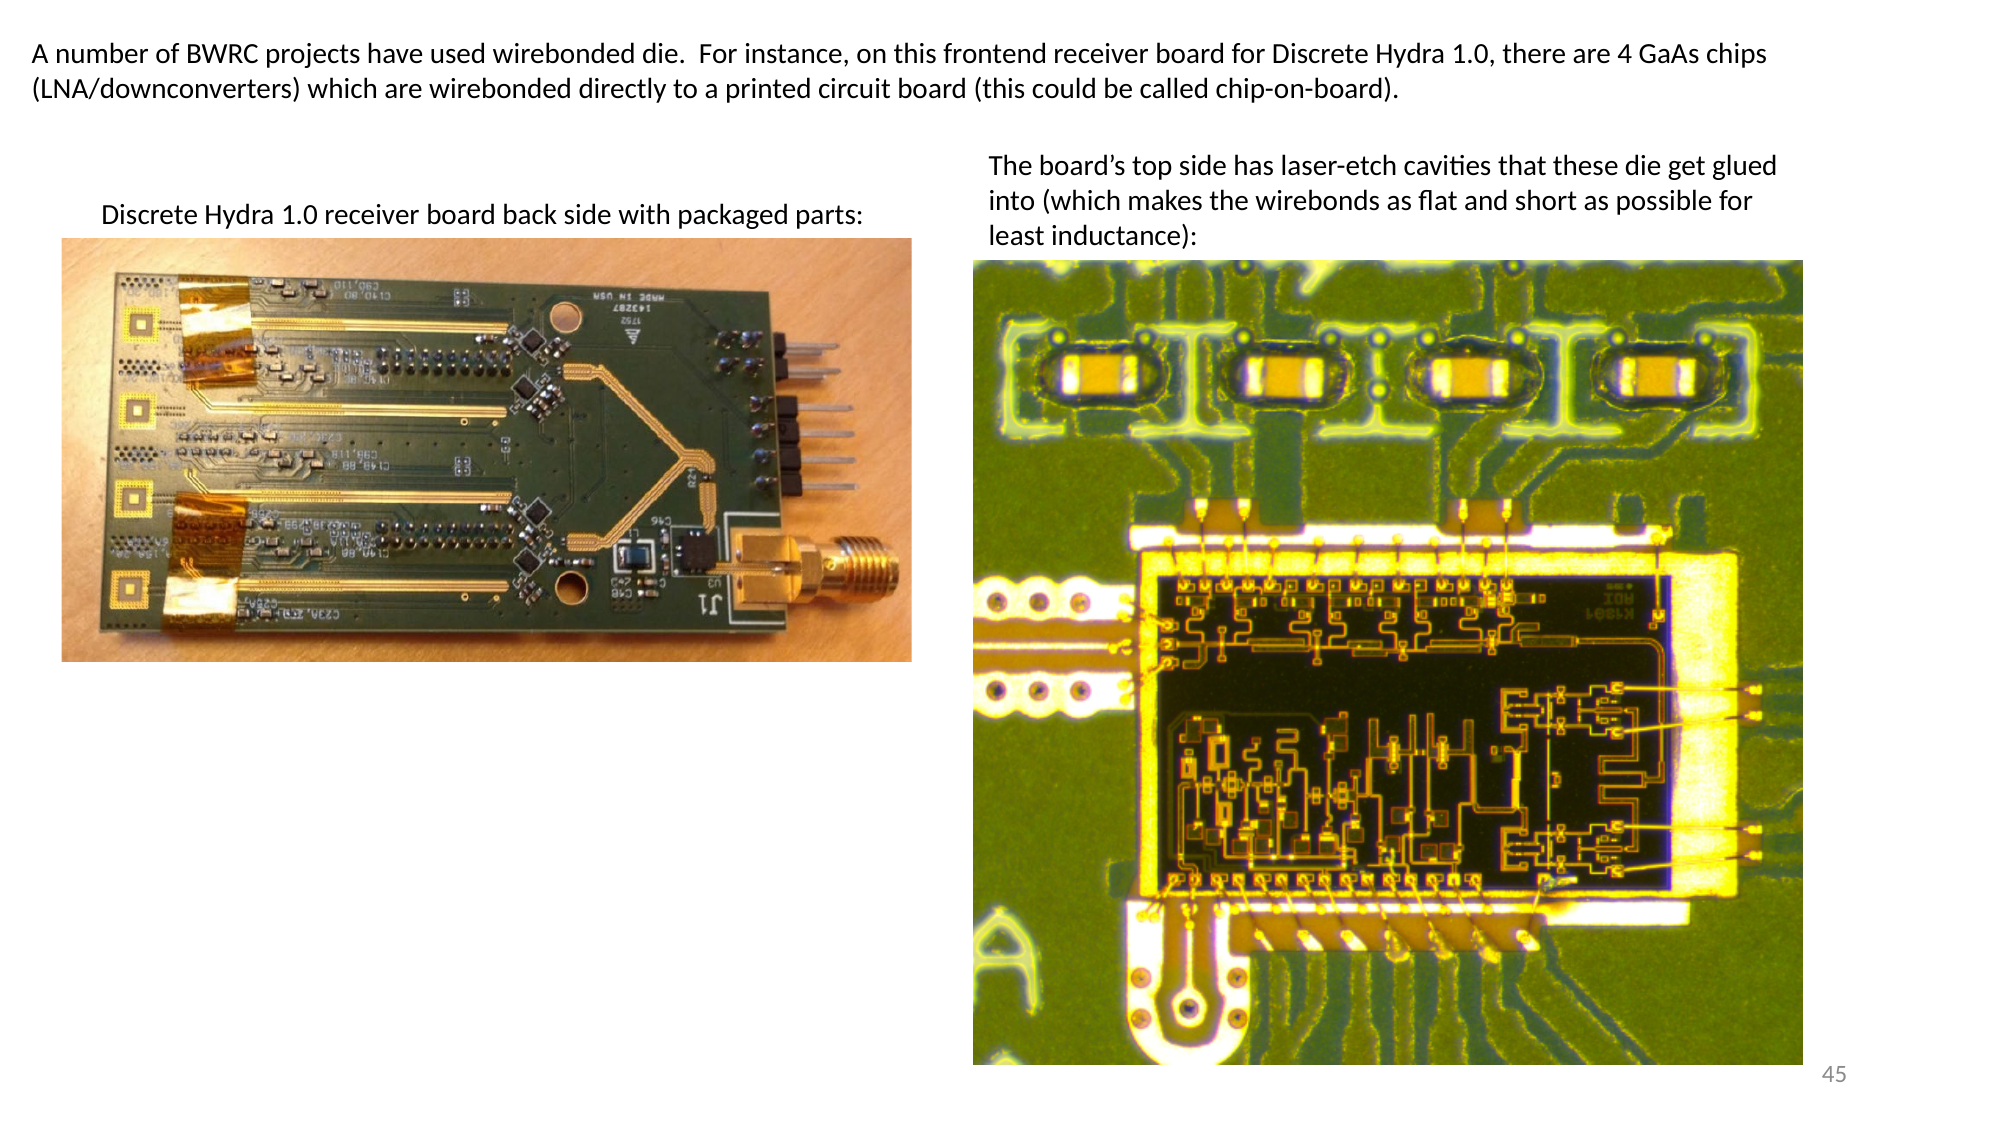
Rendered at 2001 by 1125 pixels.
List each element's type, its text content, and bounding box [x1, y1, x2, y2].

picture [973, 260, 1803, 1065]
text_box The board’s top side has laser-etch cavities that these die get glued into (which makes the wirebonds as flat and short as possible for least inductance): [973, 139, 1803, 259]
picture [61, 238, 912, 662]
slide_number 45 [1412, 1042, 1863, 1103]
text_box Discrete Hydra 1.0 receiver board back side with packaged parts: [86, 188, 912, 238]
text_box A number of BWRC projects have used wirebonded die. For instance, on this frontend receiver board for Discrete Hydra 1.0, there are 4 GaAs chips (LNA/downconverters) which are wirebonded directly to a printed circuit board (this could be called chip-on-board). [16, 26, 1931, 112]
